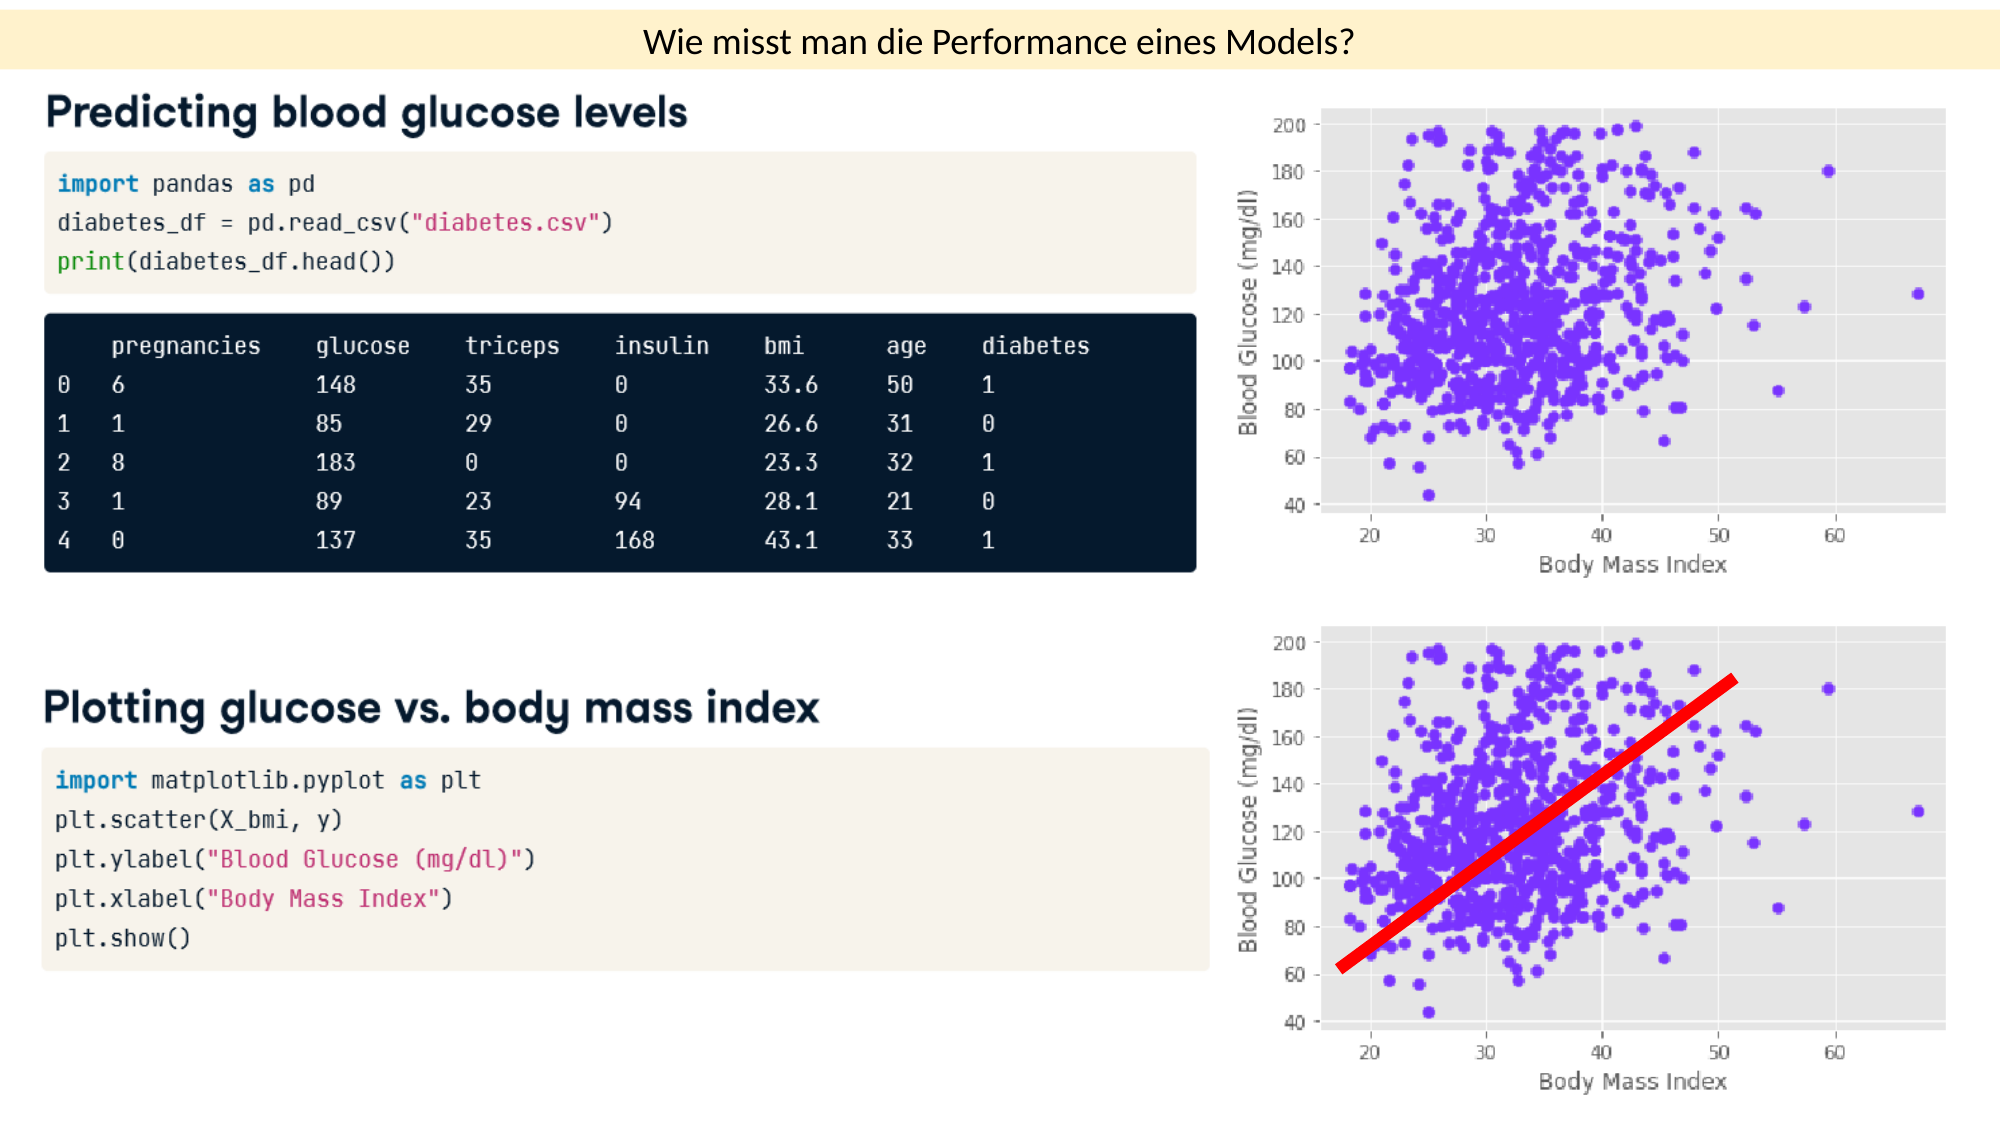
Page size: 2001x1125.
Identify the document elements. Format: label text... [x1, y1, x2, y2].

picture [35, 74, 1206, 578]
picture [1226, 611, 1965, 1106]
picture [35, 677, 1214, 982]
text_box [1338, 677, 1735, 970]
text_box Wie misst man die Performance eines Models? [0, 9, 2000, 70]
picture [1226, 94, 1965, 588]
